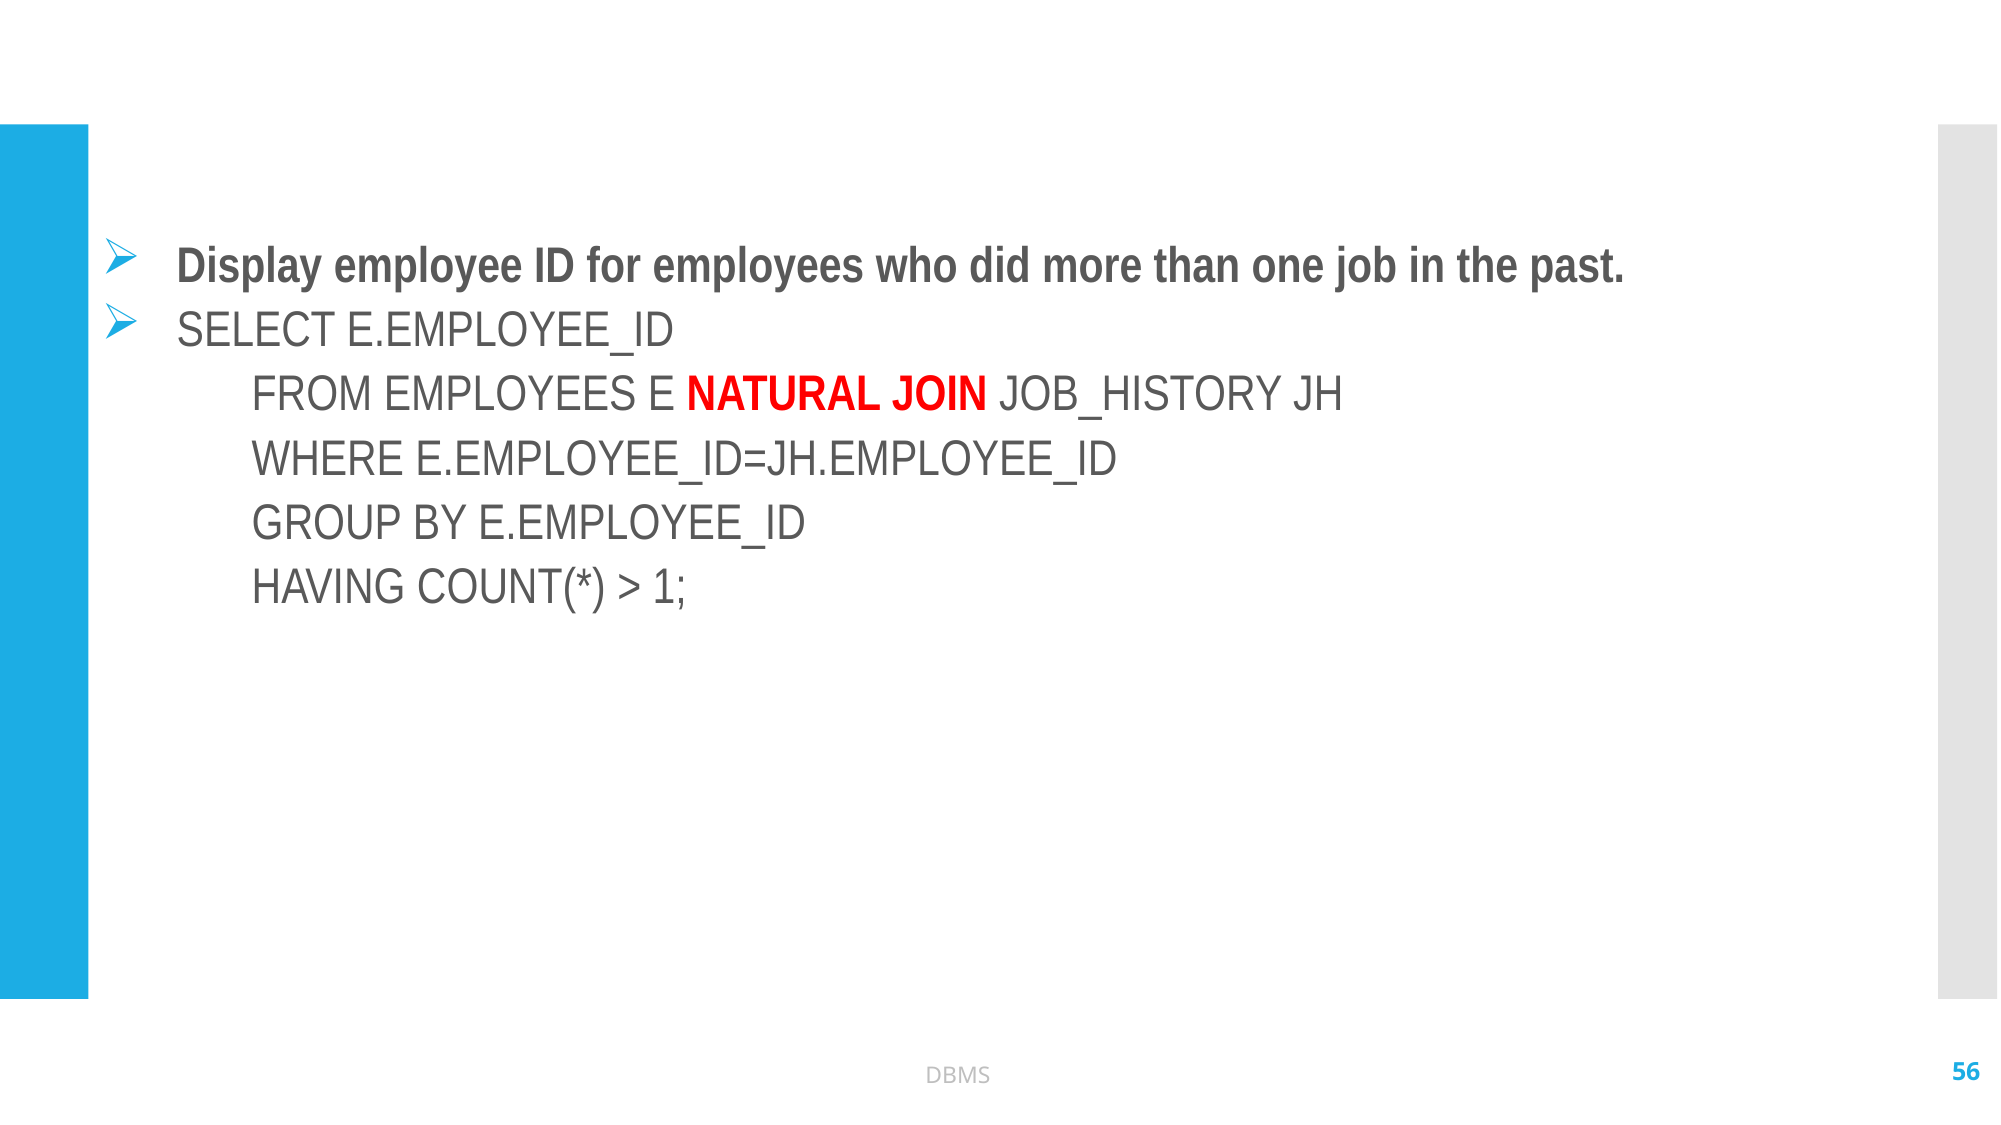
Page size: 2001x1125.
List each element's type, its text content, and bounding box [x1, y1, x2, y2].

footer DBMS [473, 1046, 1443, 1107]
list Display employee ID for employees who did more than one job in the past. SELECT E.EMPLOYEE_ID FROM EMPLOYEES E NATURAL JOIN JOB_HISTORY JH WHERE E.EMPLOYEE_ID=JH.EMPLOYEE_ID GROUP BY E.EMPLOYEE_ID HAVING COUNT(*) > 1; [86, 231, 1830, 1036]
slide_number 56 [1744, 1042, 1996, 1103]
